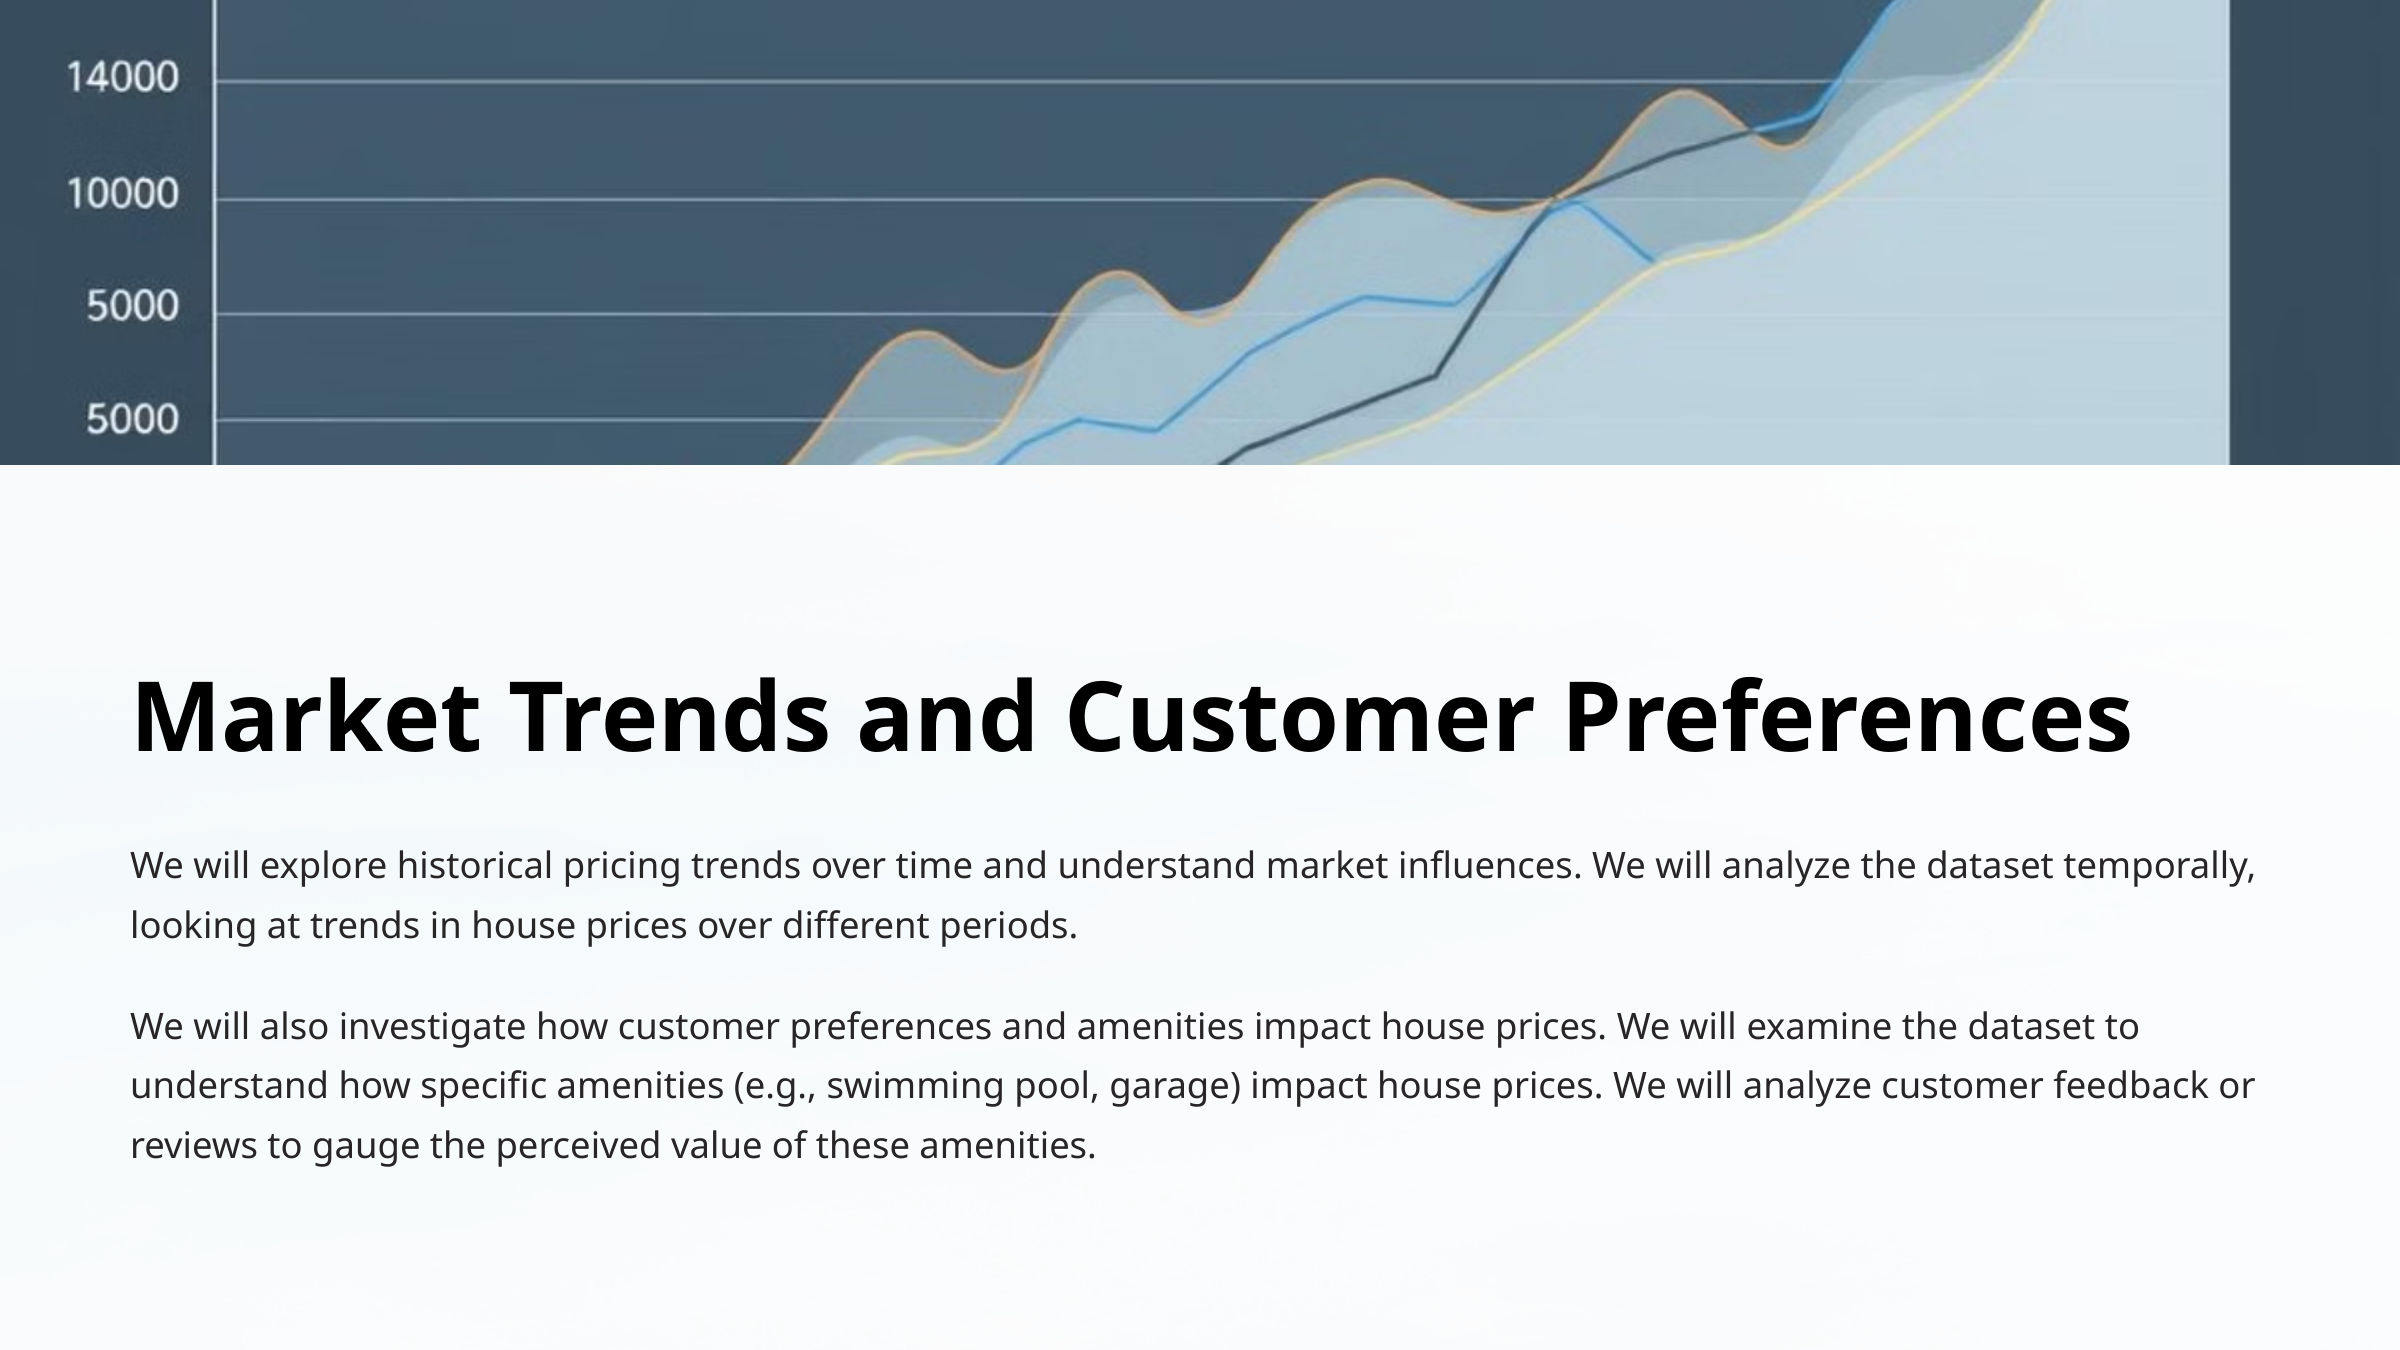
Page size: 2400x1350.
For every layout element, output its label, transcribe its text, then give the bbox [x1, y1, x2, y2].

text_box Market Trends and Customer Preferences [130, 648, 1997, 771]
picture [0, 0, 2400, 466]
text_box We will explore historical pricing trends over time and understand market influences. We will analyze the dataset temporally, looking at trends in house prices over different periods. [130, 826, 2270, 946]
text_box We will also investigate how customer preferences and amenities impact house prices. We will examine the dataset to understand how specific amenities (e.g., swimming pool, garage) impact house prices. We will analyze customer feedback or reviews to gauge the perceived value of these amenities. [130, 987, 2270, 1167]
